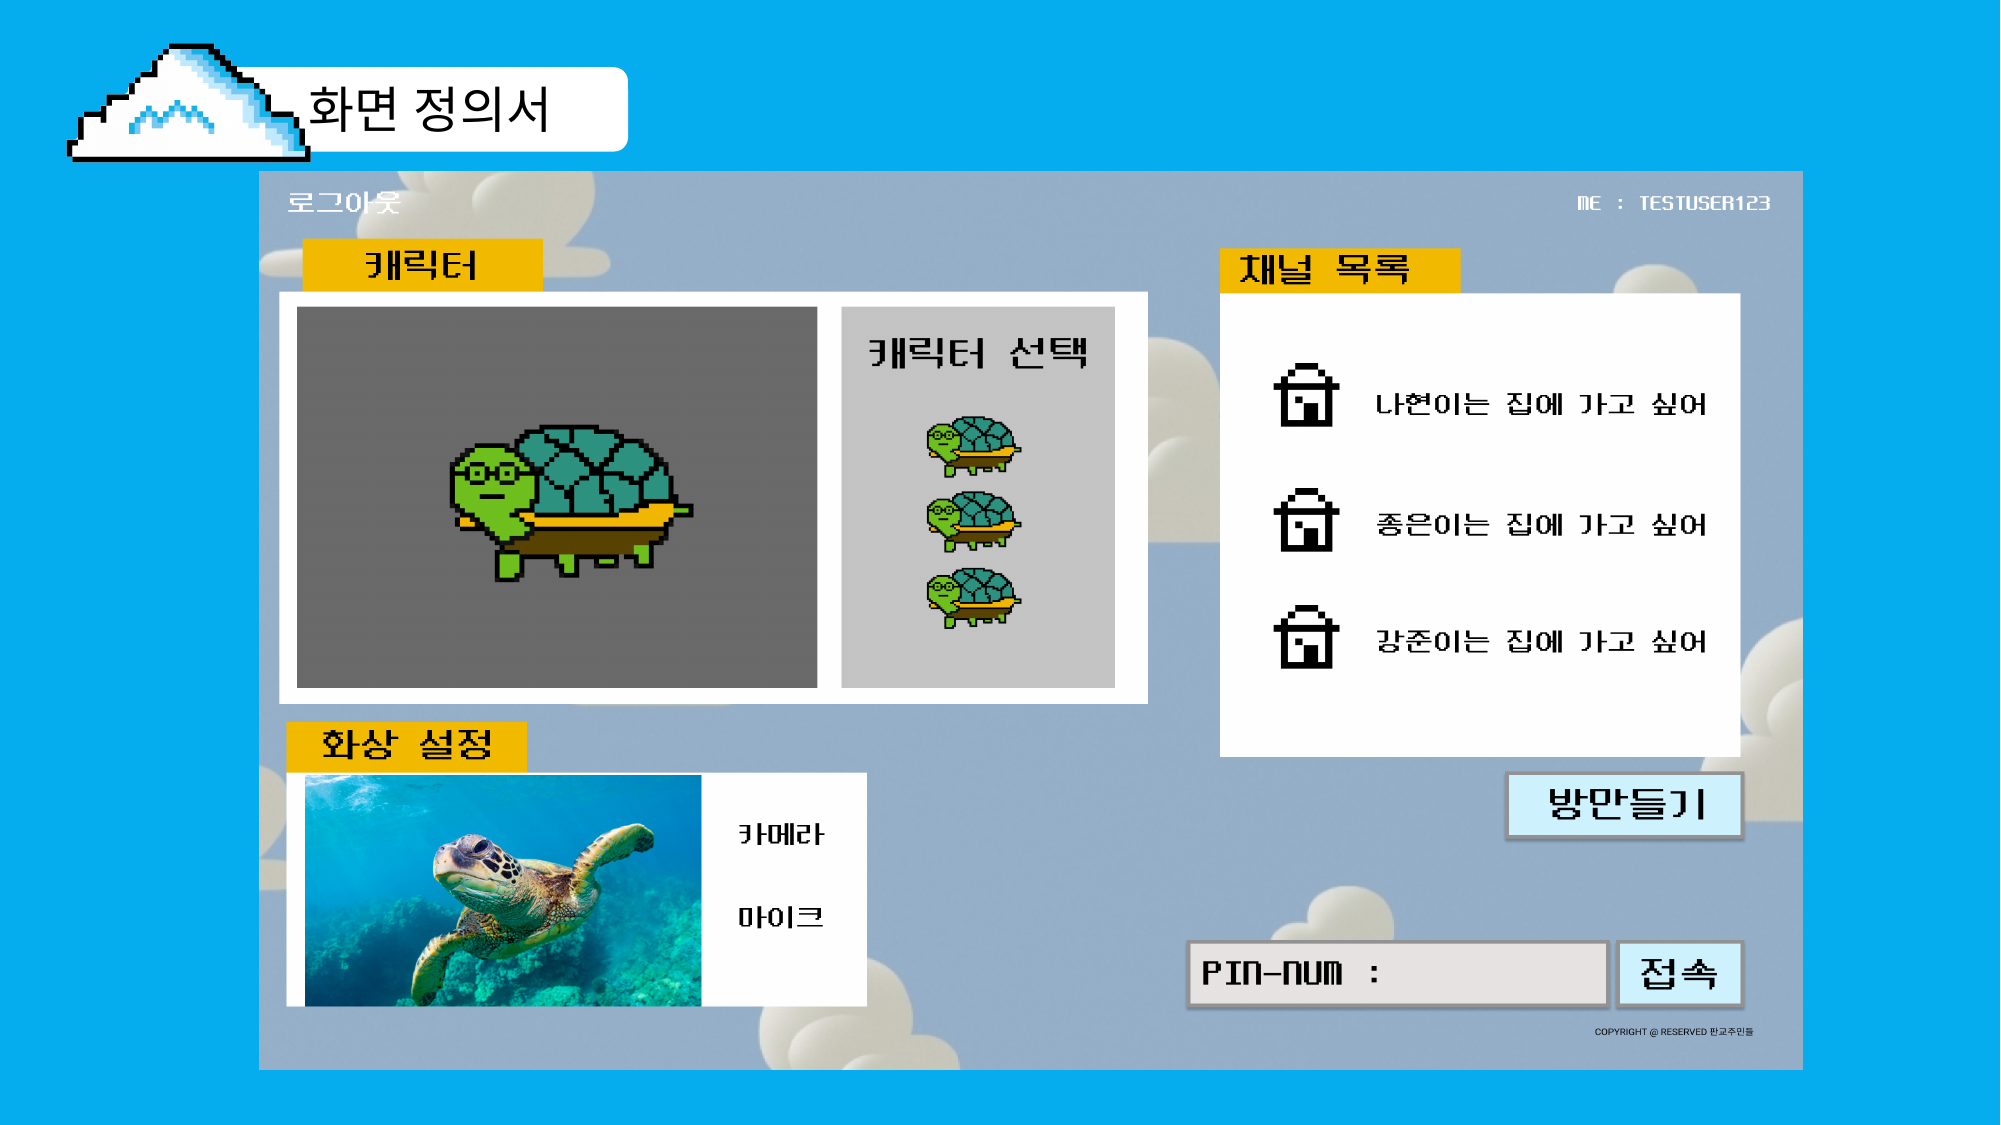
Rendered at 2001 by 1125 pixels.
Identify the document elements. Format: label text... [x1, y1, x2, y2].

picture [67, 44, 326, 162]
picture [260, 172, 1802, 1069]
text_box 화면 정의서 [326, 71, 694, 147]
text_box [326, 147, 626, 153]
text_box [326, 66, 625, 71]
